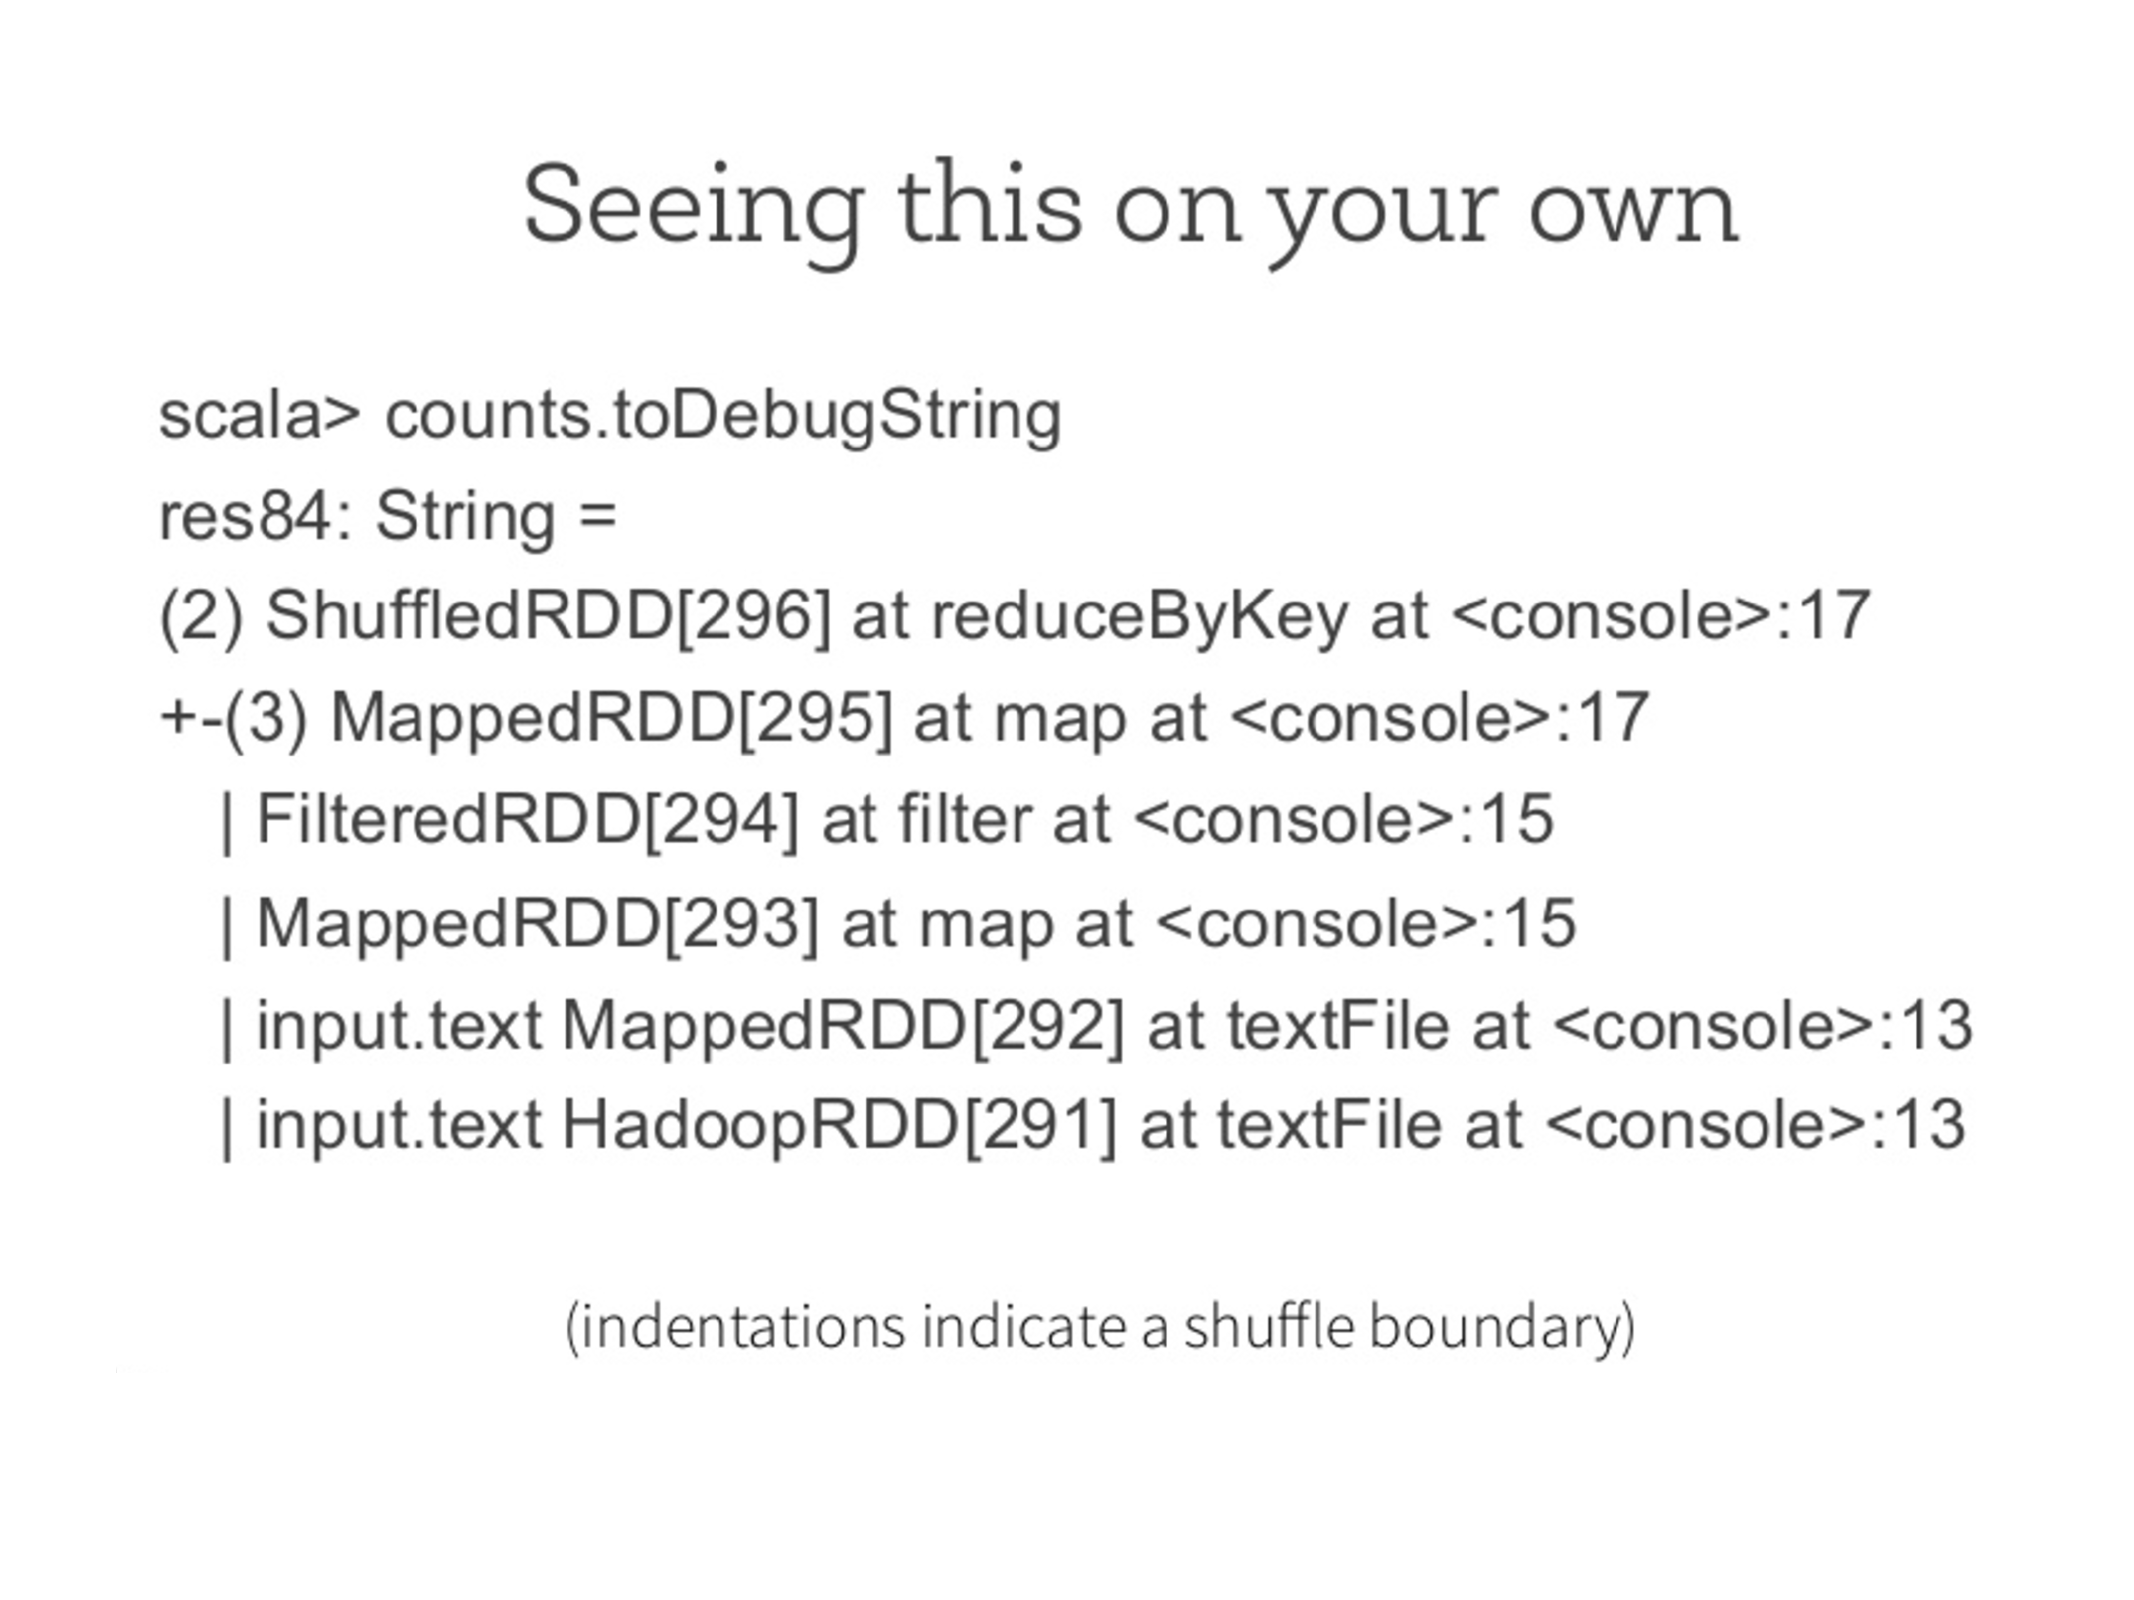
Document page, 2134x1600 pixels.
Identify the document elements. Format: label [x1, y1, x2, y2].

picture [116, 141, 2067, 1374]
